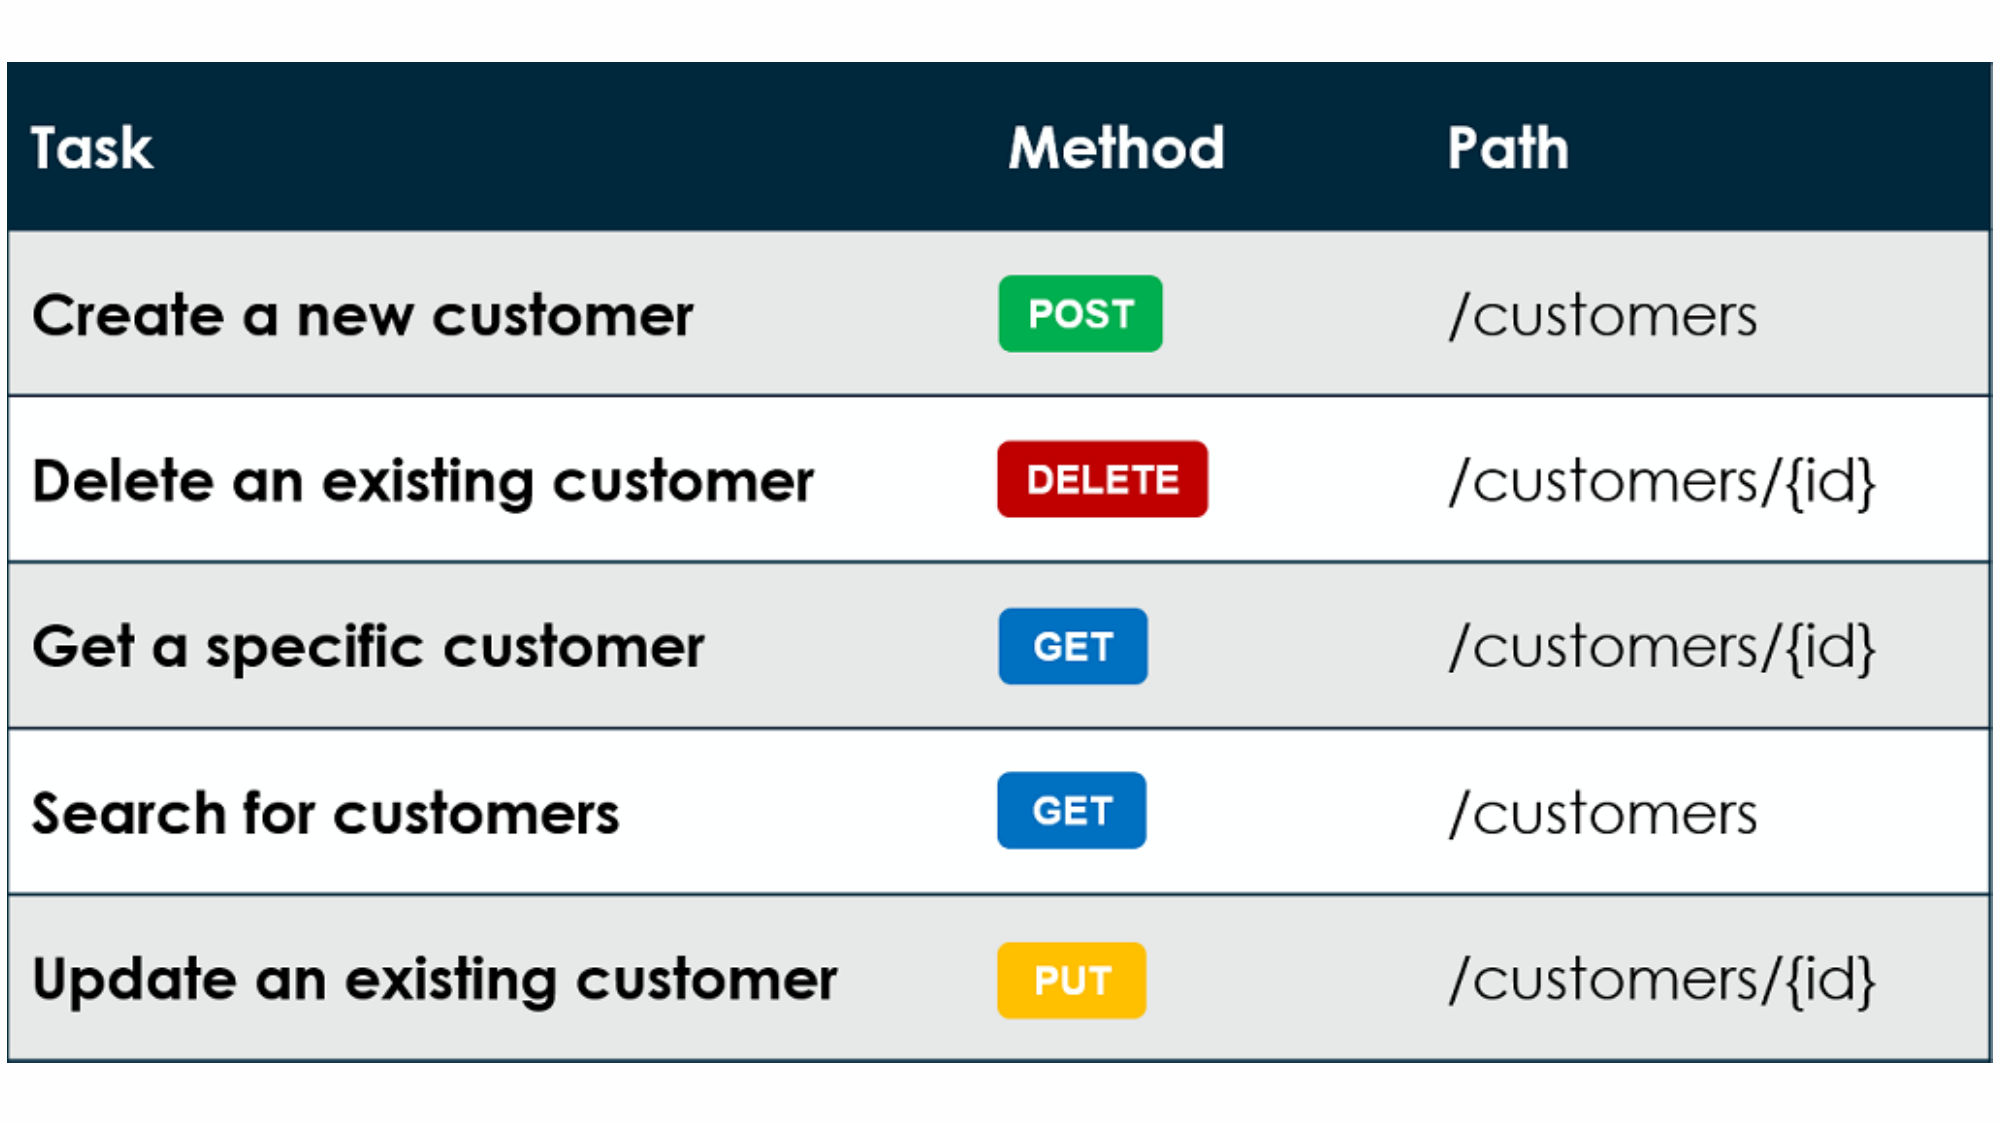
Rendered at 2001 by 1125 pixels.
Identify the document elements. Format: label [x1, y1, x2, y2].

picture [9, 61, 1994, 1063]
picture [1479, 122, 1569, 171]
picture [1448, 124, 1478, 171]
picture [1007, 122, 1226, 171]
picture [28, 124, 57, 171]
picture [55, 122, 156, 171]
